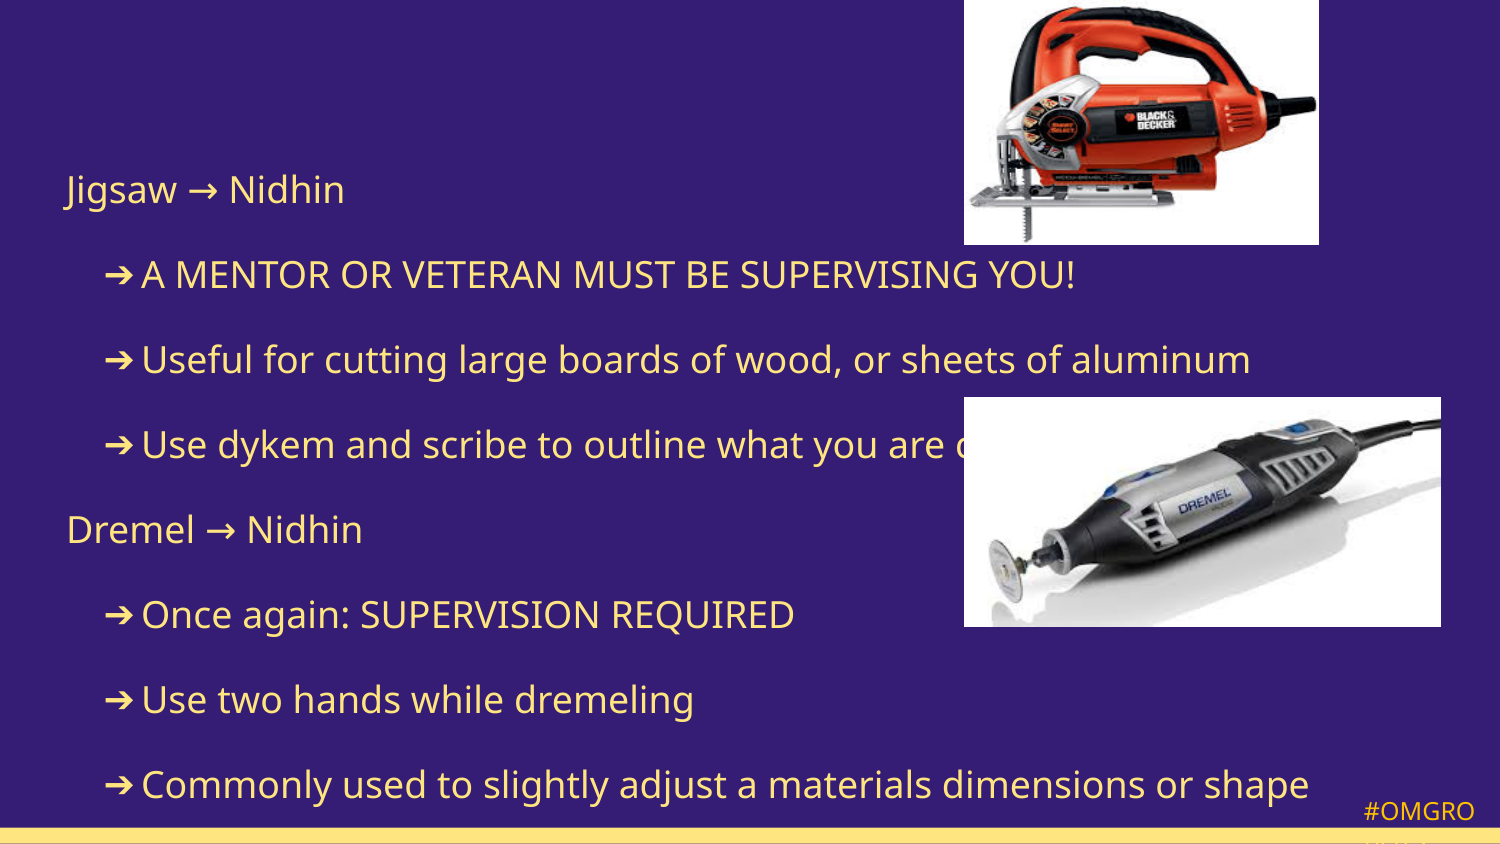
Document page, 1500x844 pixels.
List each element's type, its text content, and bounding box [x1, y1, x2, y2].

picture [963, 0, 1319, 245]
picture [964, 396, 1441, 628]
list Jigsaw → Nidhin A MENTOR OR VETERAN MUST BE SUPERVISING YOU! Useful for cutting large boards of wood, or sheets of aluminum Use dykem and scribe to outline what you are cutting Dremel → Nidhin Once again: SUPERVISION REQUIRED Use two hands while dremeling Commonly used to slightly adjust a materials dimensions or shape Blade should be spinning away from you Cover electronics if dremeling around them Tidy up and put the dremel away in the dremel box [51, 143, 1449, 821]
